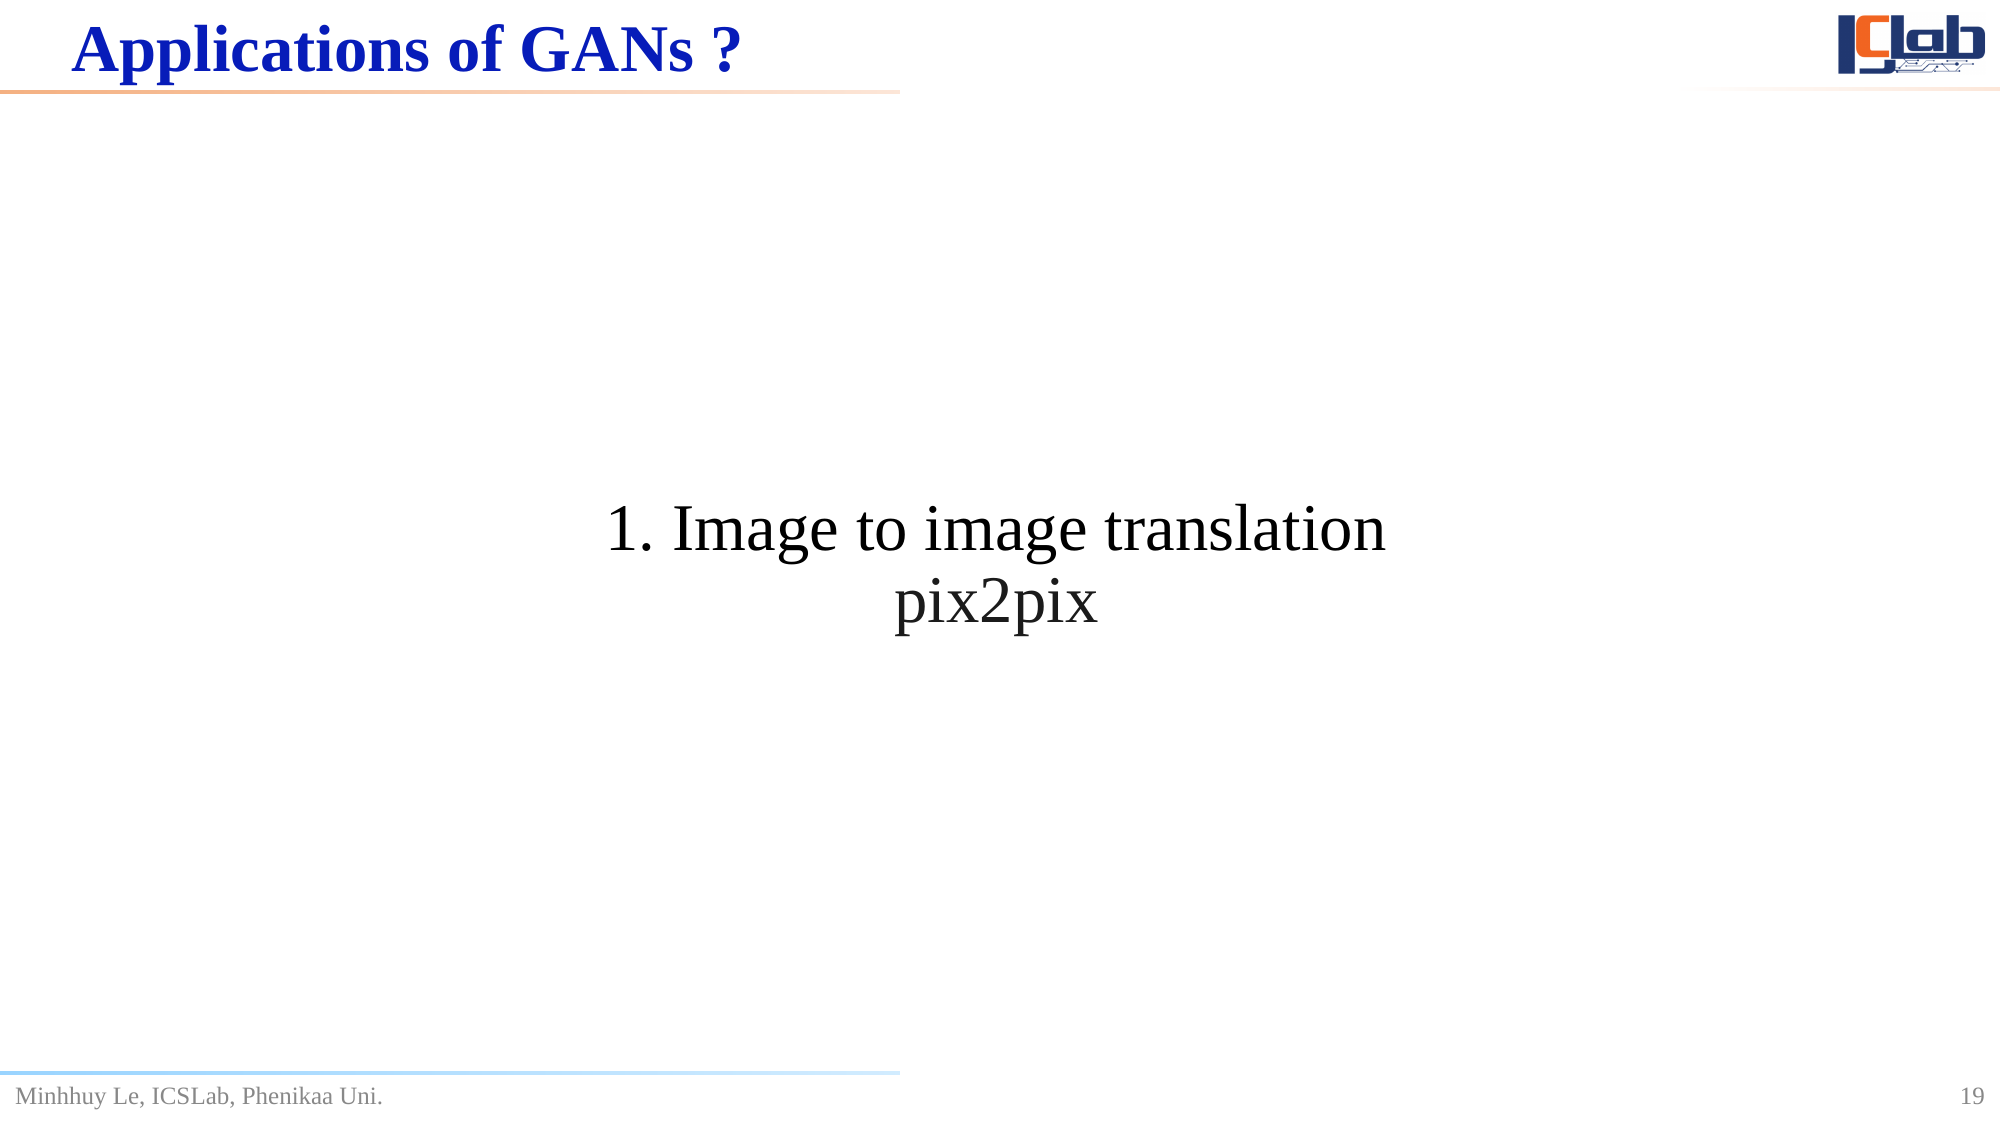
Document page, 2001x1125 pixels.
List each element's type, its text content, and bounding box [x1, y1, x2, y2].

text_box 1. Image to image translation pix2pix [153, 454, 1841, 675]
slide_number 19 [1862, 1065, 2000, 1125]
picture [1835, 12, 1986, 75]
title Applications of GANs ? [37, 4, 1725, 95]
